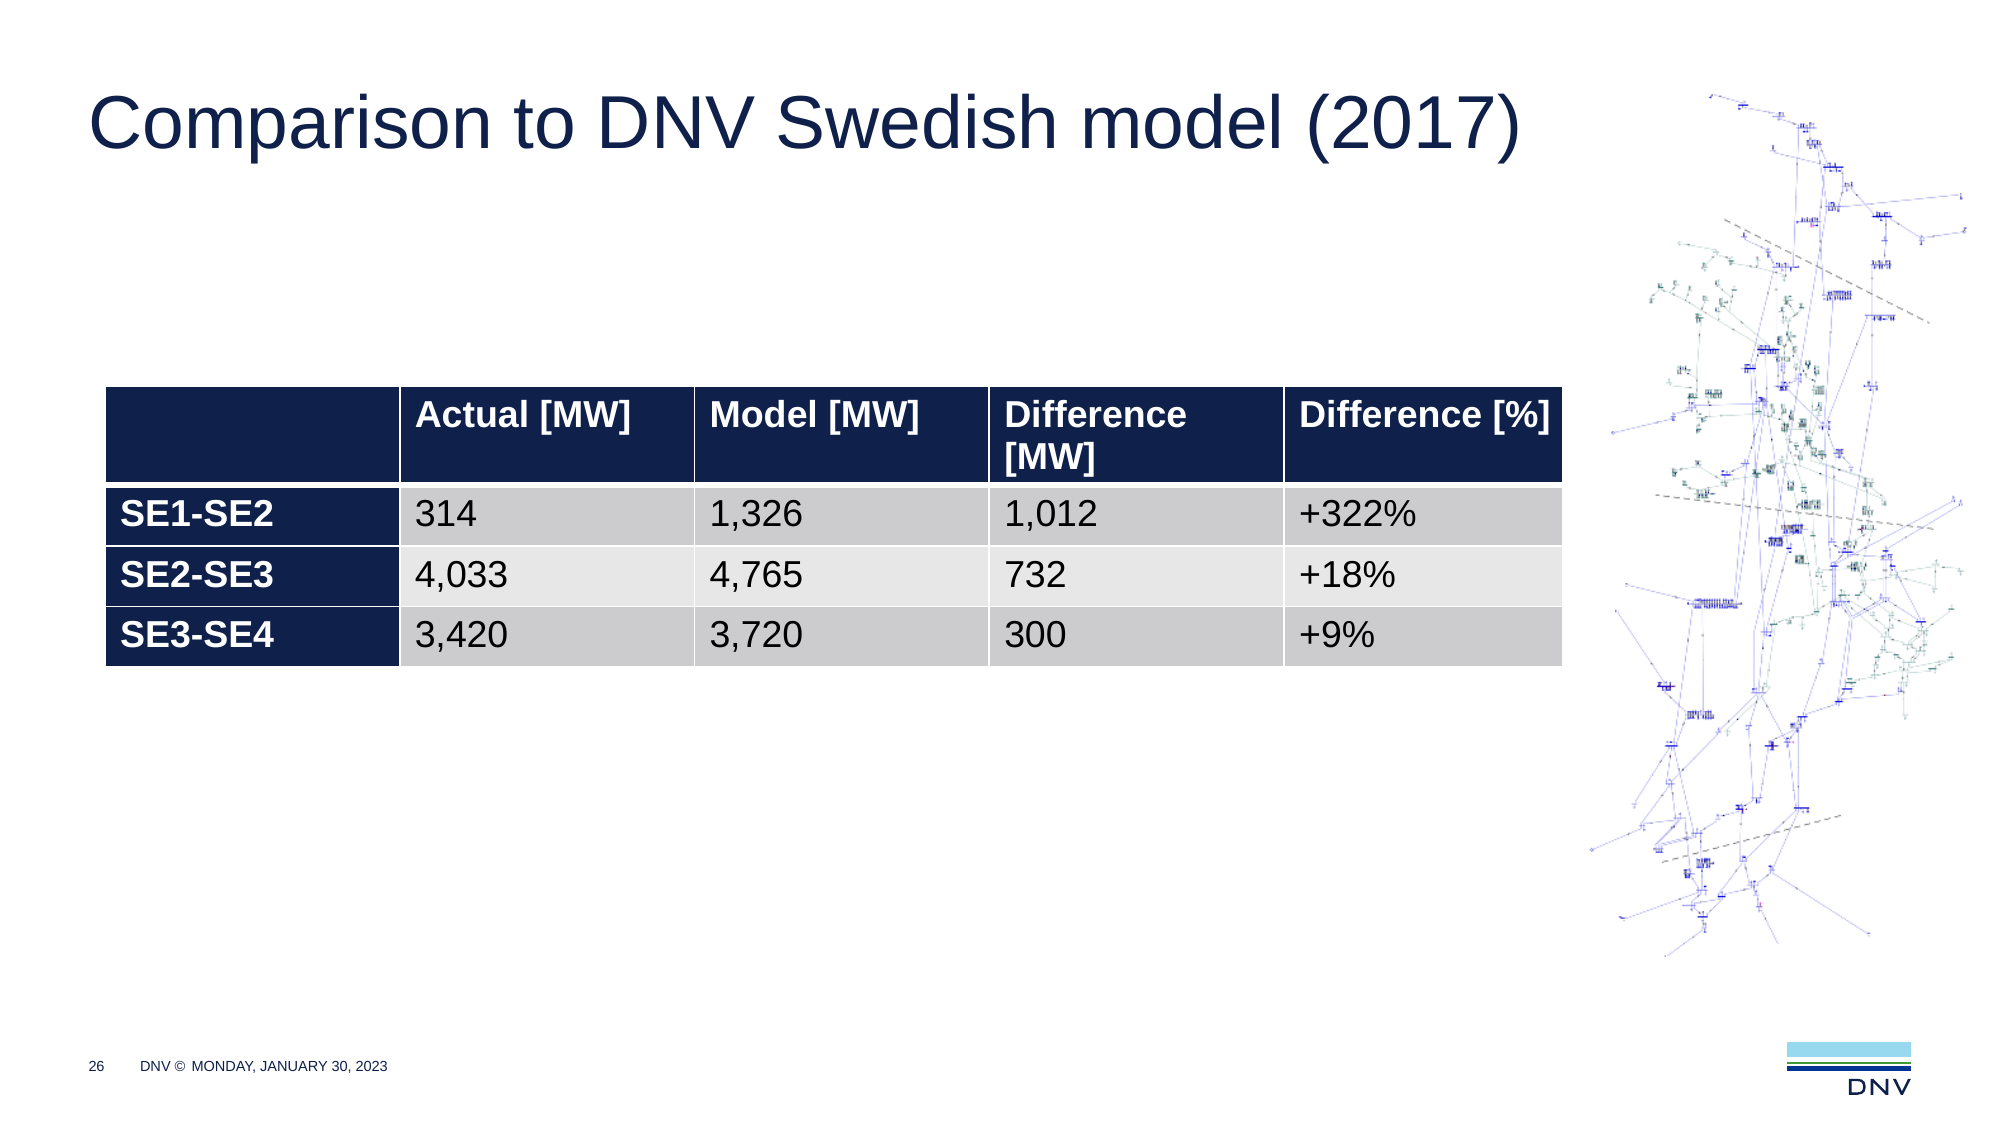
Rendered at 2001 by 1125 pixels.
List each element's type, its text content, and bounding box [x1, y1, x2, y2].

table_header [106, 387, 399, 482]
table_header Model [MW] [695, 387, 988, 482]
table_cell 4,033 [401, 547, 694, 606]
title Comparison to DNV Swedish model (2017) [88, 88, 1557, 243]
table_cell +9% [1285, 607, 1557, 666]
table_cell 3,420 [401, 607, 694, 666]
table_header Difference [MW] [990, 387, 1283, 482]
table_cell 1,012 [990, 488, 1283, 545]
table_cell +322% [1285, 488, 1557, 545]
table_cell 4,765 [695, 547, 988, 606]
table_cell 314 [401, 488, 694, 545]
table_header Actual [MW] [401, 387, 694, 482]
table_cell 732 [990, 547, 1283, 606]
table_cell 300 [990, 607, 1283, 666]
table_header Difference [%] [1285, 387, 1557, 482]
slide_number 26 [88, 1056, 133, 1082]
table_cell 3,720 [695, 607, 988, 666]
table_cell SE3-SE4 [106, 607, 399, 666]
table_cell 1,326 [695, 488, 988, 545]
table_cell SE2-SE3 [106, 547, 399, 606]
table_cell SE1-SE2 [106, 488, 399, 545]
picture [1562, 72, 1997, 987]
table_cell +18% [1285, 547, 1557, 606]
